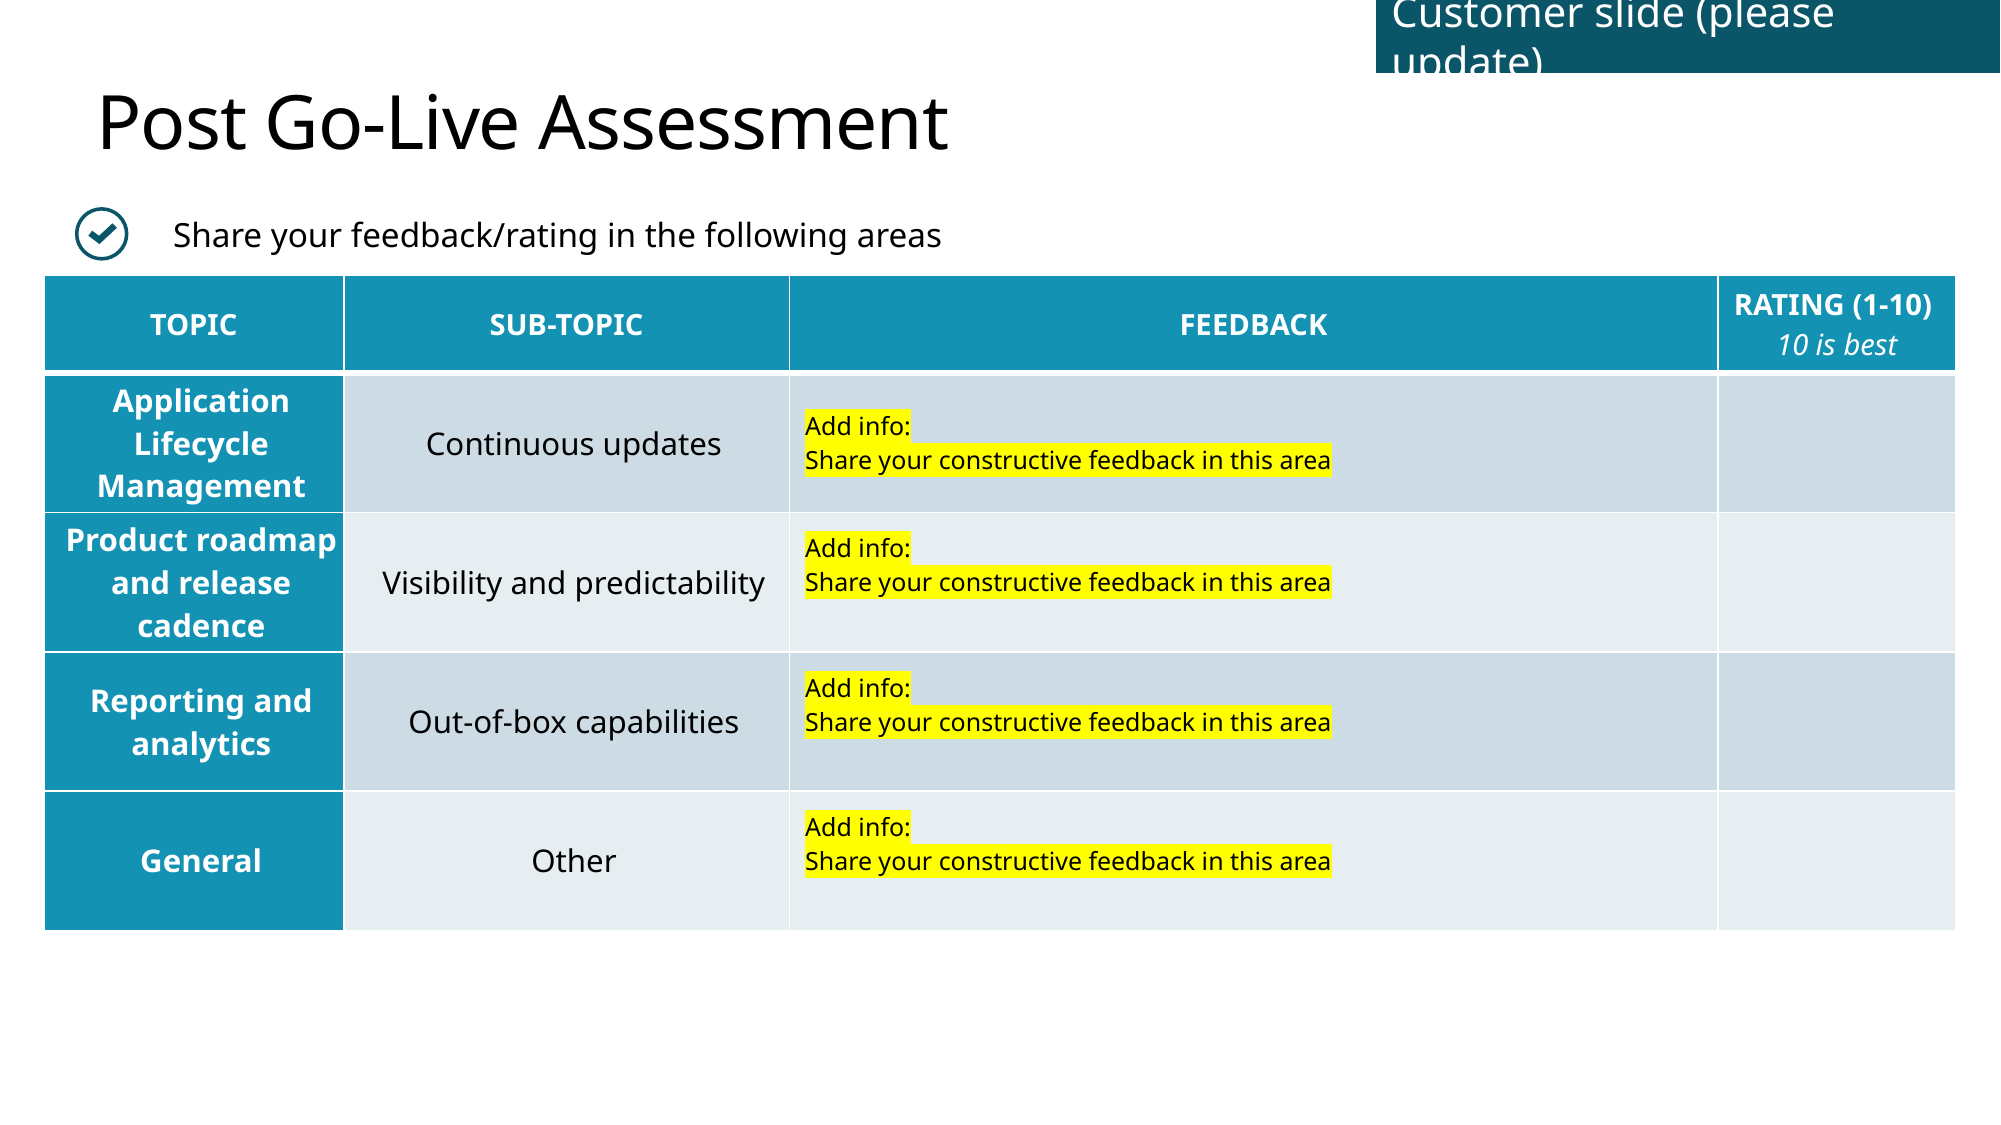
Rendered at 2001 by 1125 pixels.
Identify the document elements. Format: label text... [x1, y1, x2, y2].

table_cell [1719, 792, 1955, 930]
table_cell Reporting and analytics [45, 653, 343, 790]
table_cell Add info: Share your constructive feedback in this area [790, 513, 1717, 651]
table_cell Other [345, 792, 789, 930]
table_header RATING (1-10) 10 is best [1719, 276, 1955, 370]
table_cell Visibility and predictability [345, 513, 789, 651]
table_cell Add info: Share your constructive feedback in this area [790, 376, 1717, 512]
table_cell Out-of-box capabilities [345, 653, 789, 790]
table_header SUB-TOPIC [345, 277, 789, 370]
table_cell Continuous updates [345, 376, 789, 512]
table_cell General [45, 792, 343, 930]
table_cell [1719, 653, 1955, 790]
table_cell [1719, 513, 1955, 651]
title Post Go-Live Assessment [96, 75, 1904, 166]
table_cell Add info: Share your constructive feedback in this area [790, 653, 1717, 790]
table_cell [1719, 376, 1955, 512]
text_box Customer slide (please update) [1376, 0, 2000, 74]
table_cell Product roadmap and release cadence [45, 513, 343, 651]
table_cell Add info: Share your constructive feedback in this area [790, 792, 1717, 930]
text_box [74, 190, 1926, 277]
table_header TOPIC [45, 276, 343, 370]
table_header FEEDBACK [790, 277, 1717, 370]
table_cell Application Lifecycle Management [45, 376, 343, 512]
